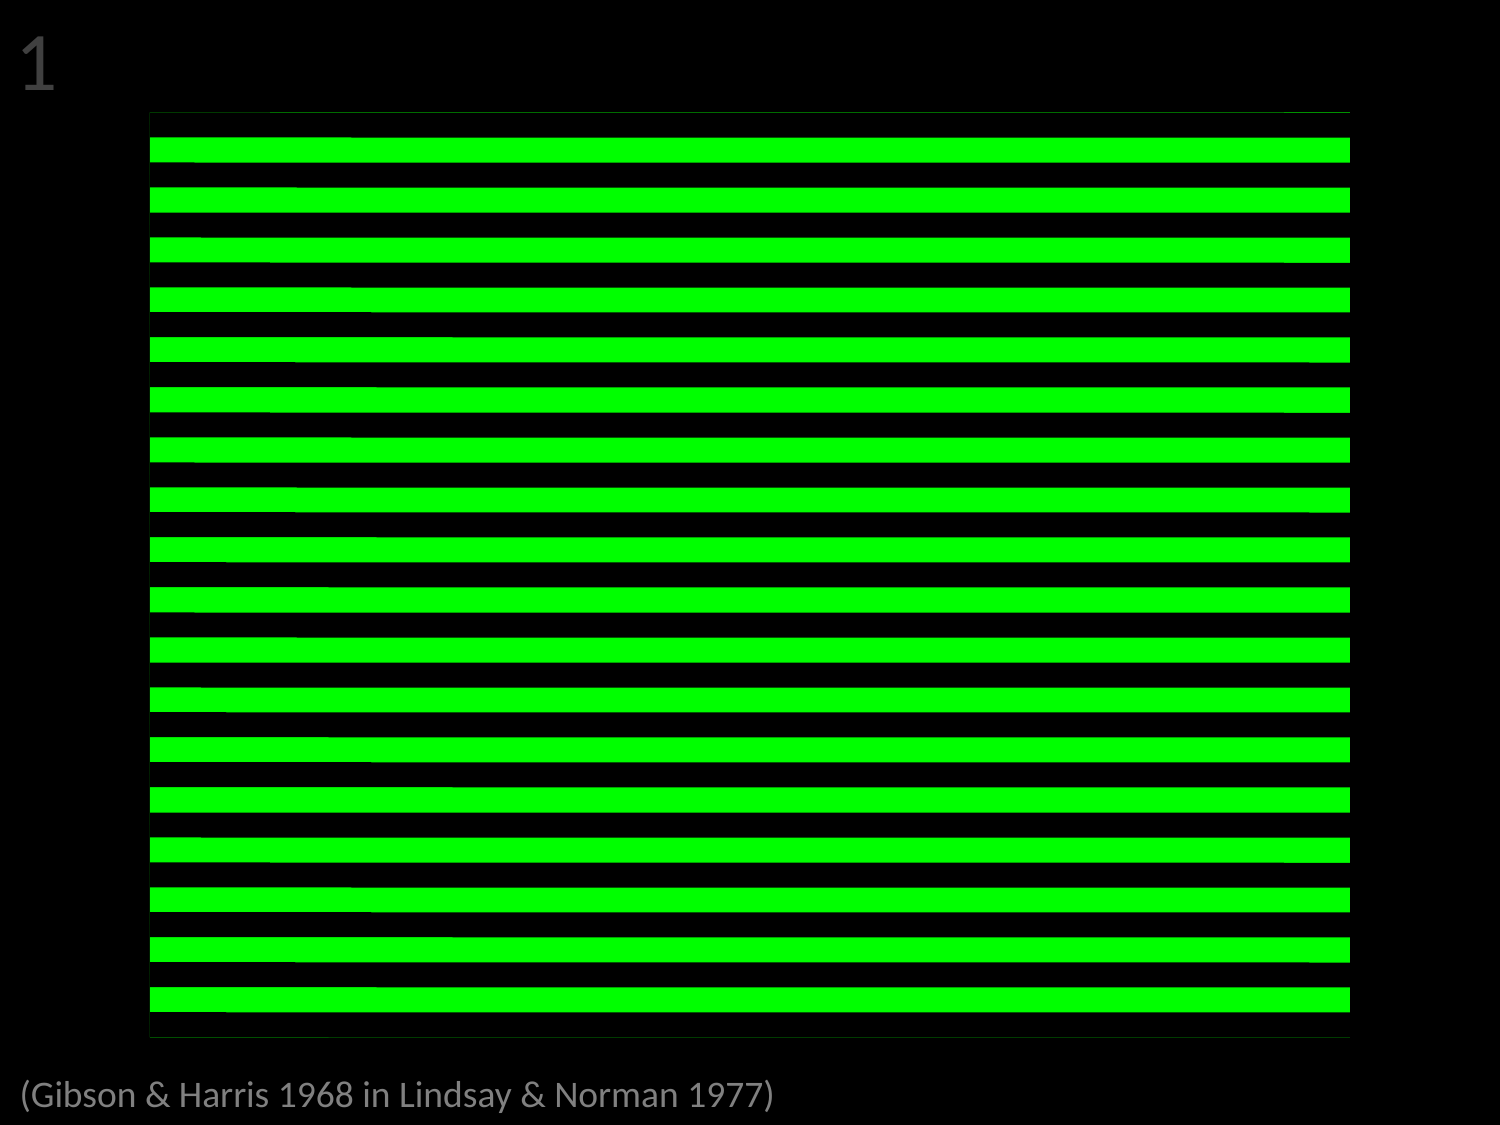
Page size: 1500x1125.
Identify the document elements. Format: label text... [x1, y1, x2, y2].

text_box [149, 124, 1351, 1026]
text_box 1 [0, 0, 73, 115]
text_box (Gibson & Harris 1968 in Lindsay & Norman 1977) [4, 1062, 791, 1123]
